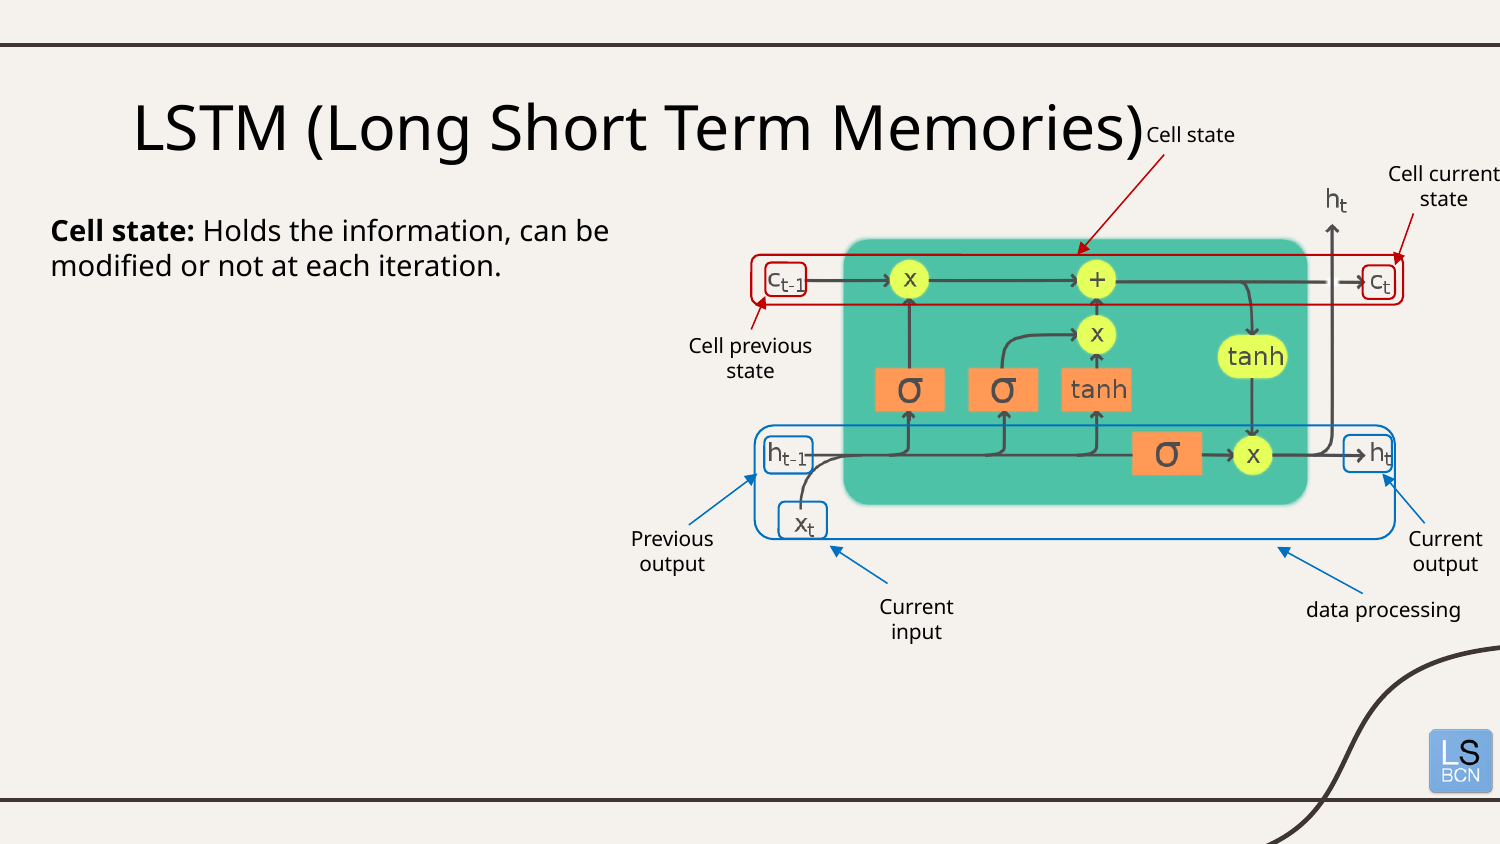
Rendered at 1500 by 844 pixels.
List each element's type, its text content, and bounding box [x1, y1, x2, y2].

text_box Previous output [593, 511, 752, 571]
picture [636, 141, 1486, 544]
title LSTM (Long Short Term Memories) [116, 72, 1278, 167]
text_box Cell state: Holds the information, can be modified or not at each iteration. [35, 197, 631, 556]
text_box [1382, 473, 1425, 524]
text_box Cell state [1118, 106, 1264, 140]
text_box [829, 545, 888, 584]
text_box data processing [1282, 581, 1485, 641]
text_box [688, 473, 758, 526]
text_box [1076, 154, 1165, 255]
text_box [1276, 546, 1363, 594]
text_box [1394, 213, 1414, 266]
text_box Current input [837, 578, 996, 638]
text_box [751, 295, 766, 330]
picture [1421, 721, 1500, 801]
text_box Cell current state [1489, 145, 1500, 205]
text_box Current output [1368, 511, 1500, 571]
